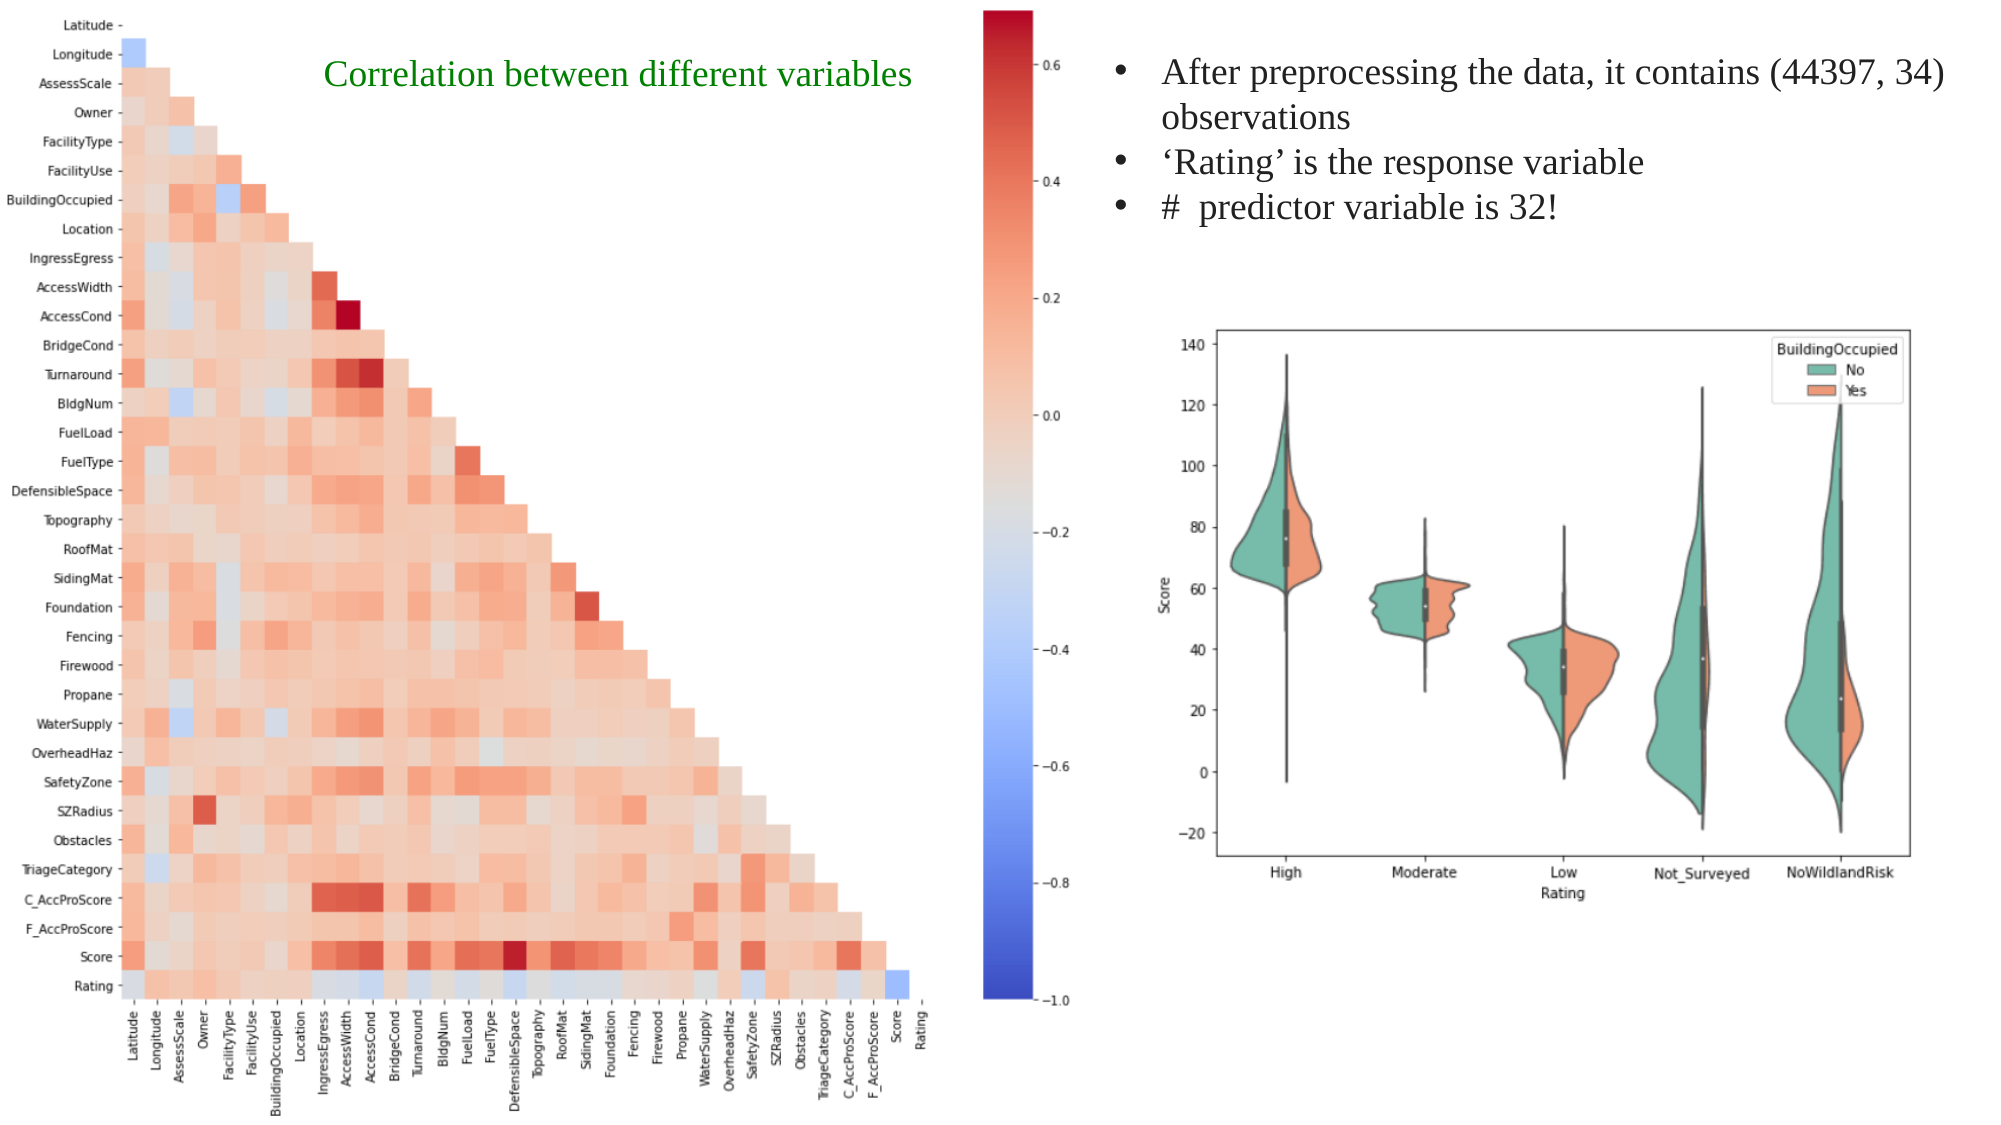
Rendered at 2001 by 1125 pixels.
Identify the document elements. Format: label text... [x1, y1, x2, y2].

picture [1125, 291, 1937, 911]
text_box After preprocessing the data, it contains (44397, 34) observations ‘Rating’ is the response variable # predictor variable is 32! [1099, 39, 1986, 235]
picture [0, 0, 1077, 1125]
